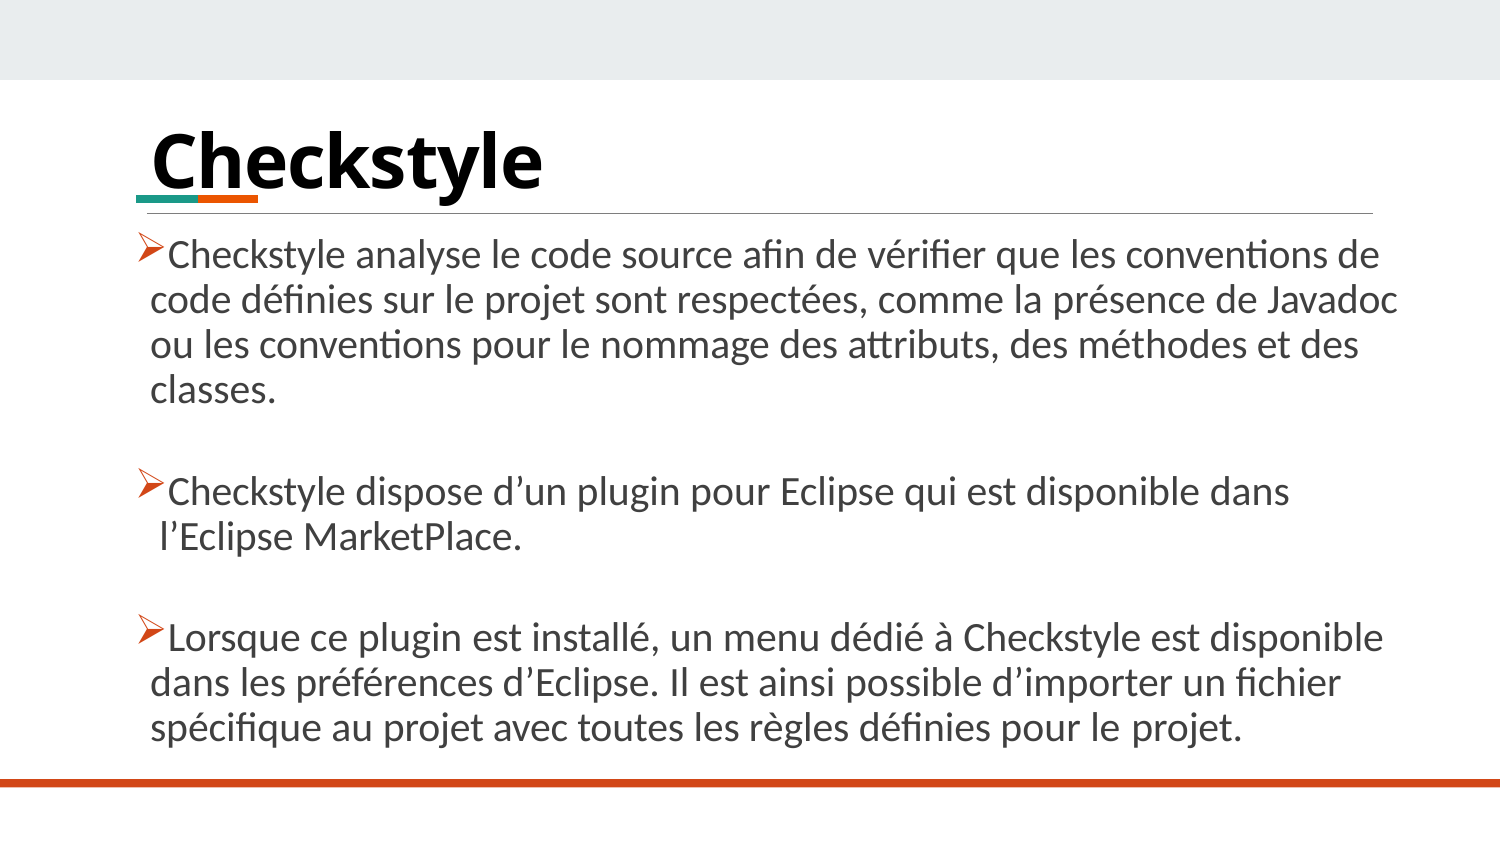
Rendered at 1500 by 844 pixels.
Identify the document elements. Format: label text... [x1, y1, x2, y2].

text_box Checkstyle analyse le code source afin de vérifier que les conventions de code définies sur le projet sont respectées, comme la présence de Javadoc ou les conventions pour le nommage des attributs, des méthodes et des classes. Checkstyle dispose d’un plugin pour Eclipse qui est disponible dans l’Eclipse MarketPlace. Lorsque ce plugin est installé, un menu dédié à Checkstyle est disponible dans les préférences d’Eclipse. Il est ainsi possible d’importer un fichier spécifique au projet avec toutes les règles définies pour le projet. [132, 225, 1410, 750]
text_box [0, 779, 1500, 788]
title Checkstyle [147, 111, 570, 225]
